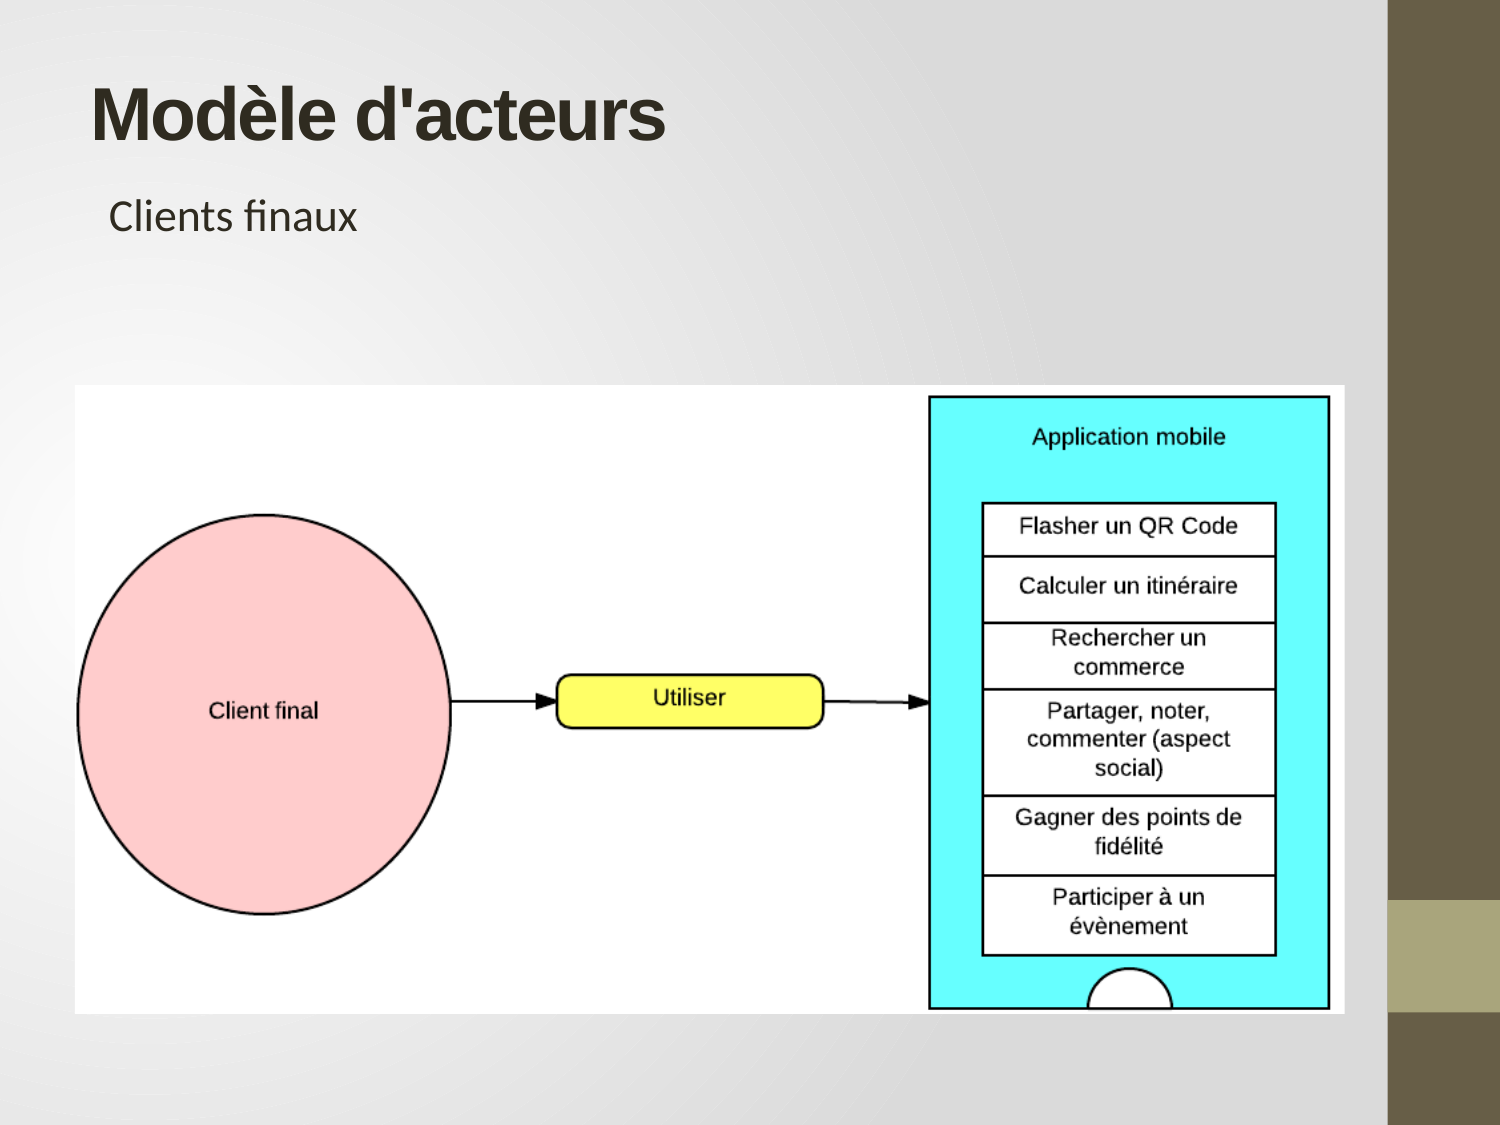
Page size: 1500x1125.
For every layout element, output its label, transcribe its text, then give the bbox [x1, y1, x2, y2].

title Modèle d'acteurs [75, 45, 1425, 170]
list Clients finaux [75, 170, 1425, 1078]
text_box [74, 385, 1345, 1014]
